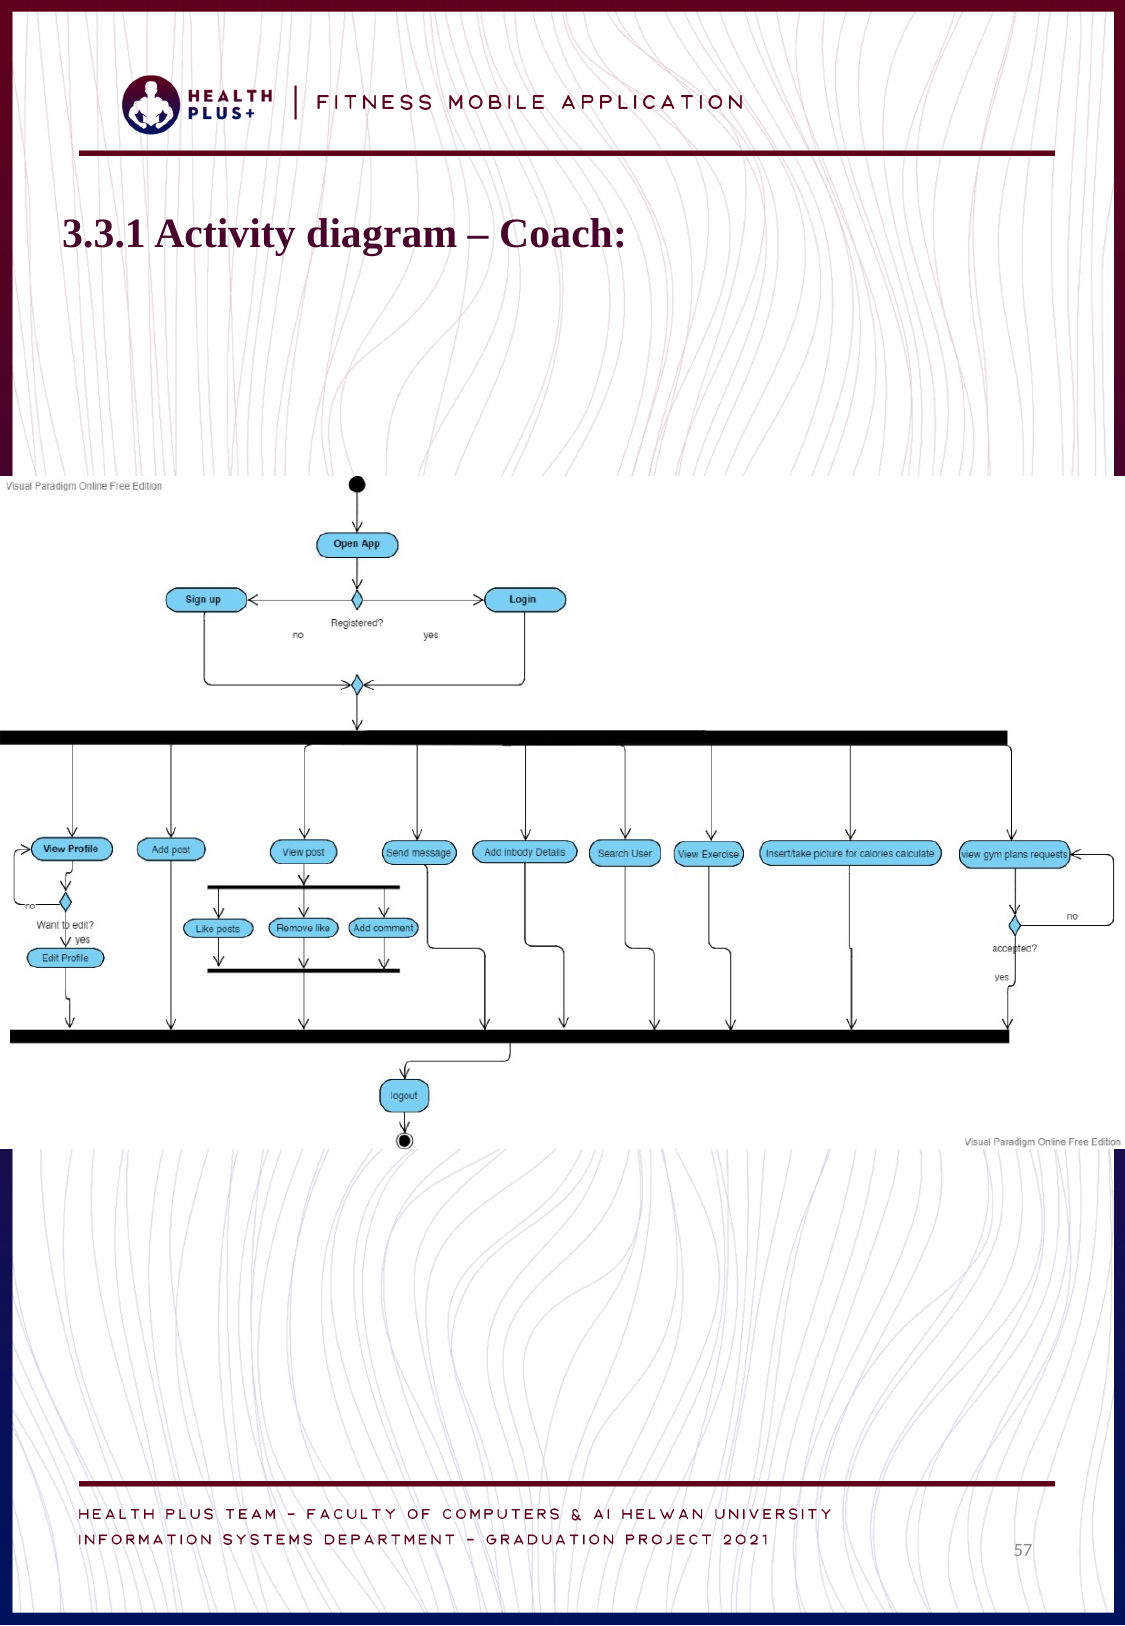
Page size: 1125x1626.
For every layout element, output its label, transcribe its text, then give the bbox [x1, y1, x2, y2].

text_box 3.3.1 Activity diagram – Coach: [47, 198, 643, 264]
picture [0, 0, 1125, 1625]
slide_number 57 [794, 1506, 1048, 1593]
